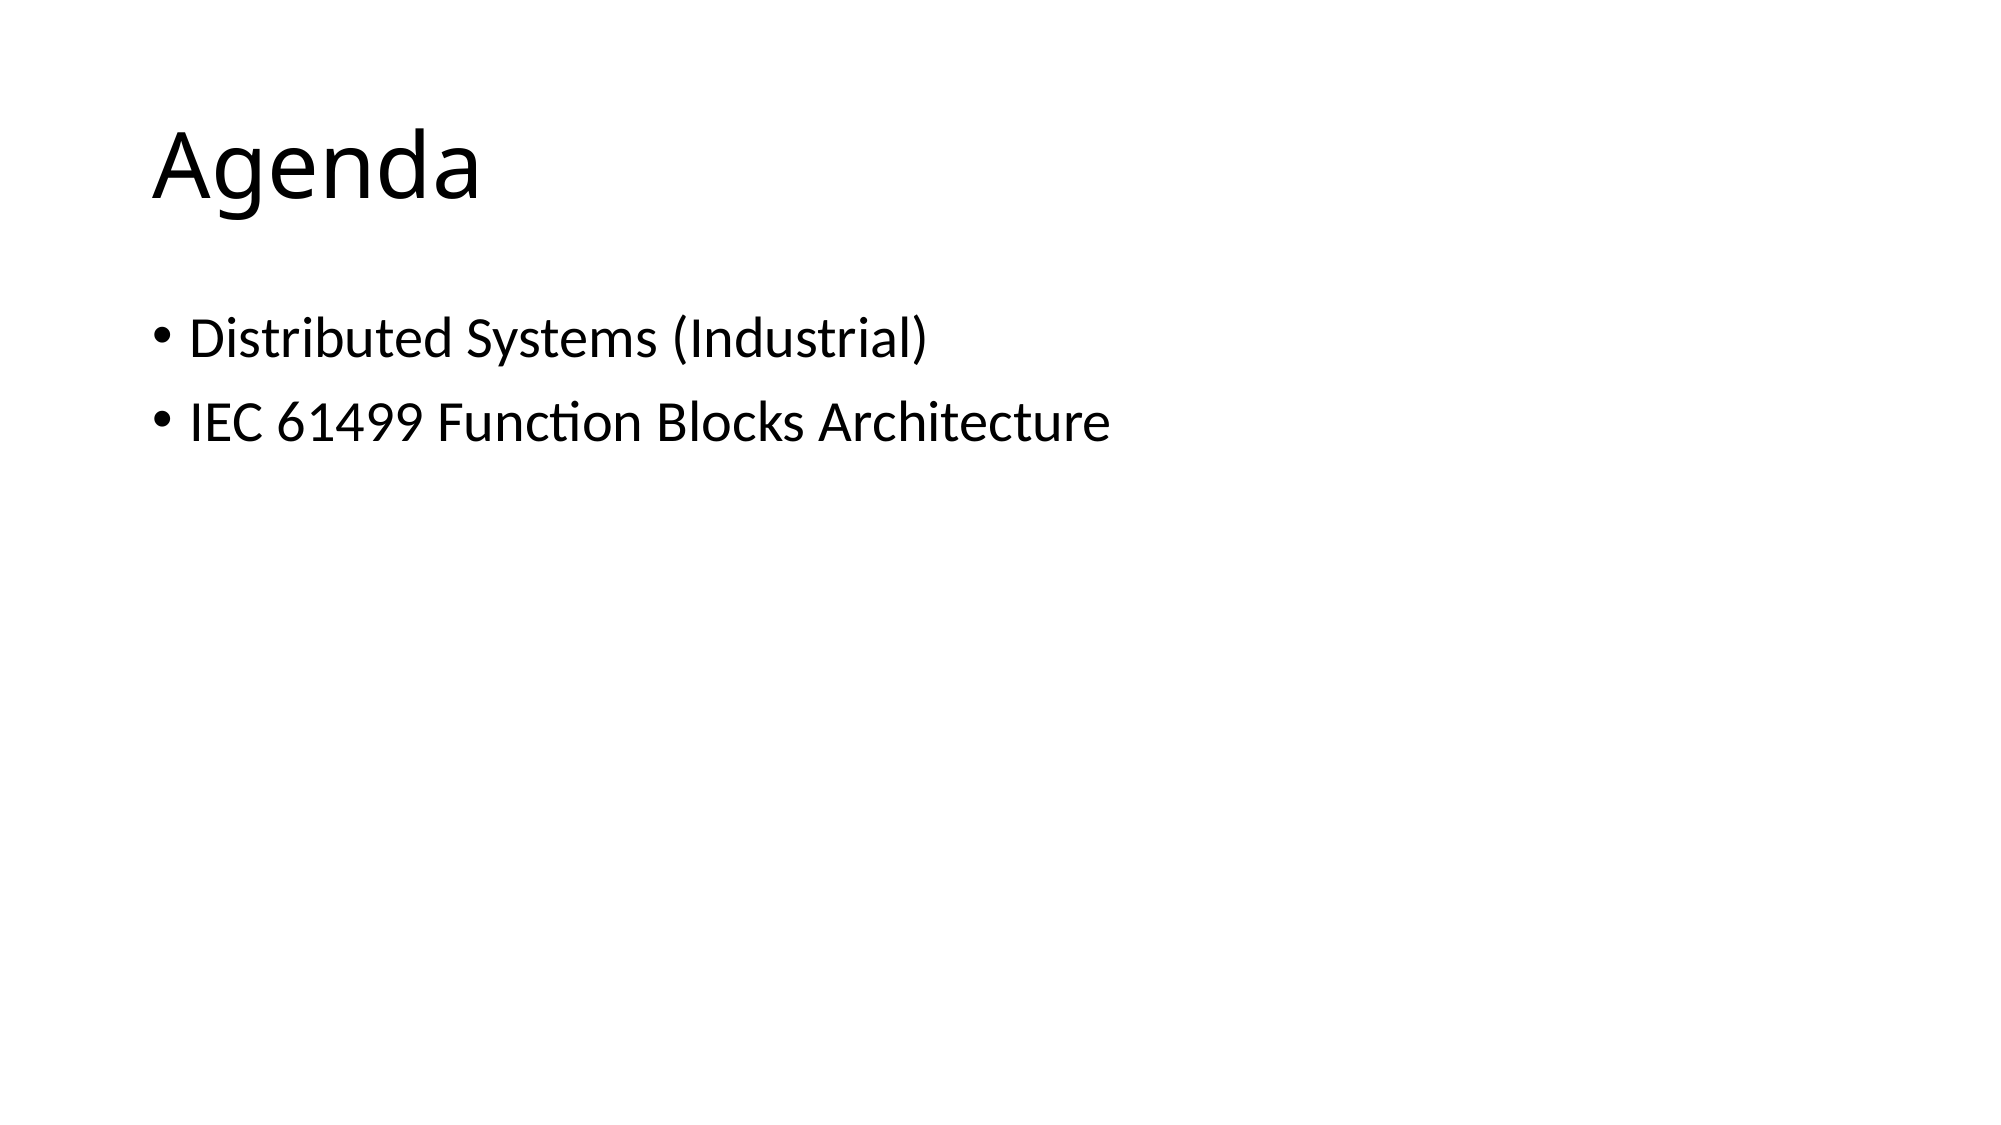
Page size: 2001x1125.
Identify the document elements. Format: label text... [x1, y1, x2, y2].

list Distributed Systems (Industrial) IEC 61499 Function Blocks Architecture [137, 299, 1863, 1014]
title Agenda [137, 59, 1863, 278]
